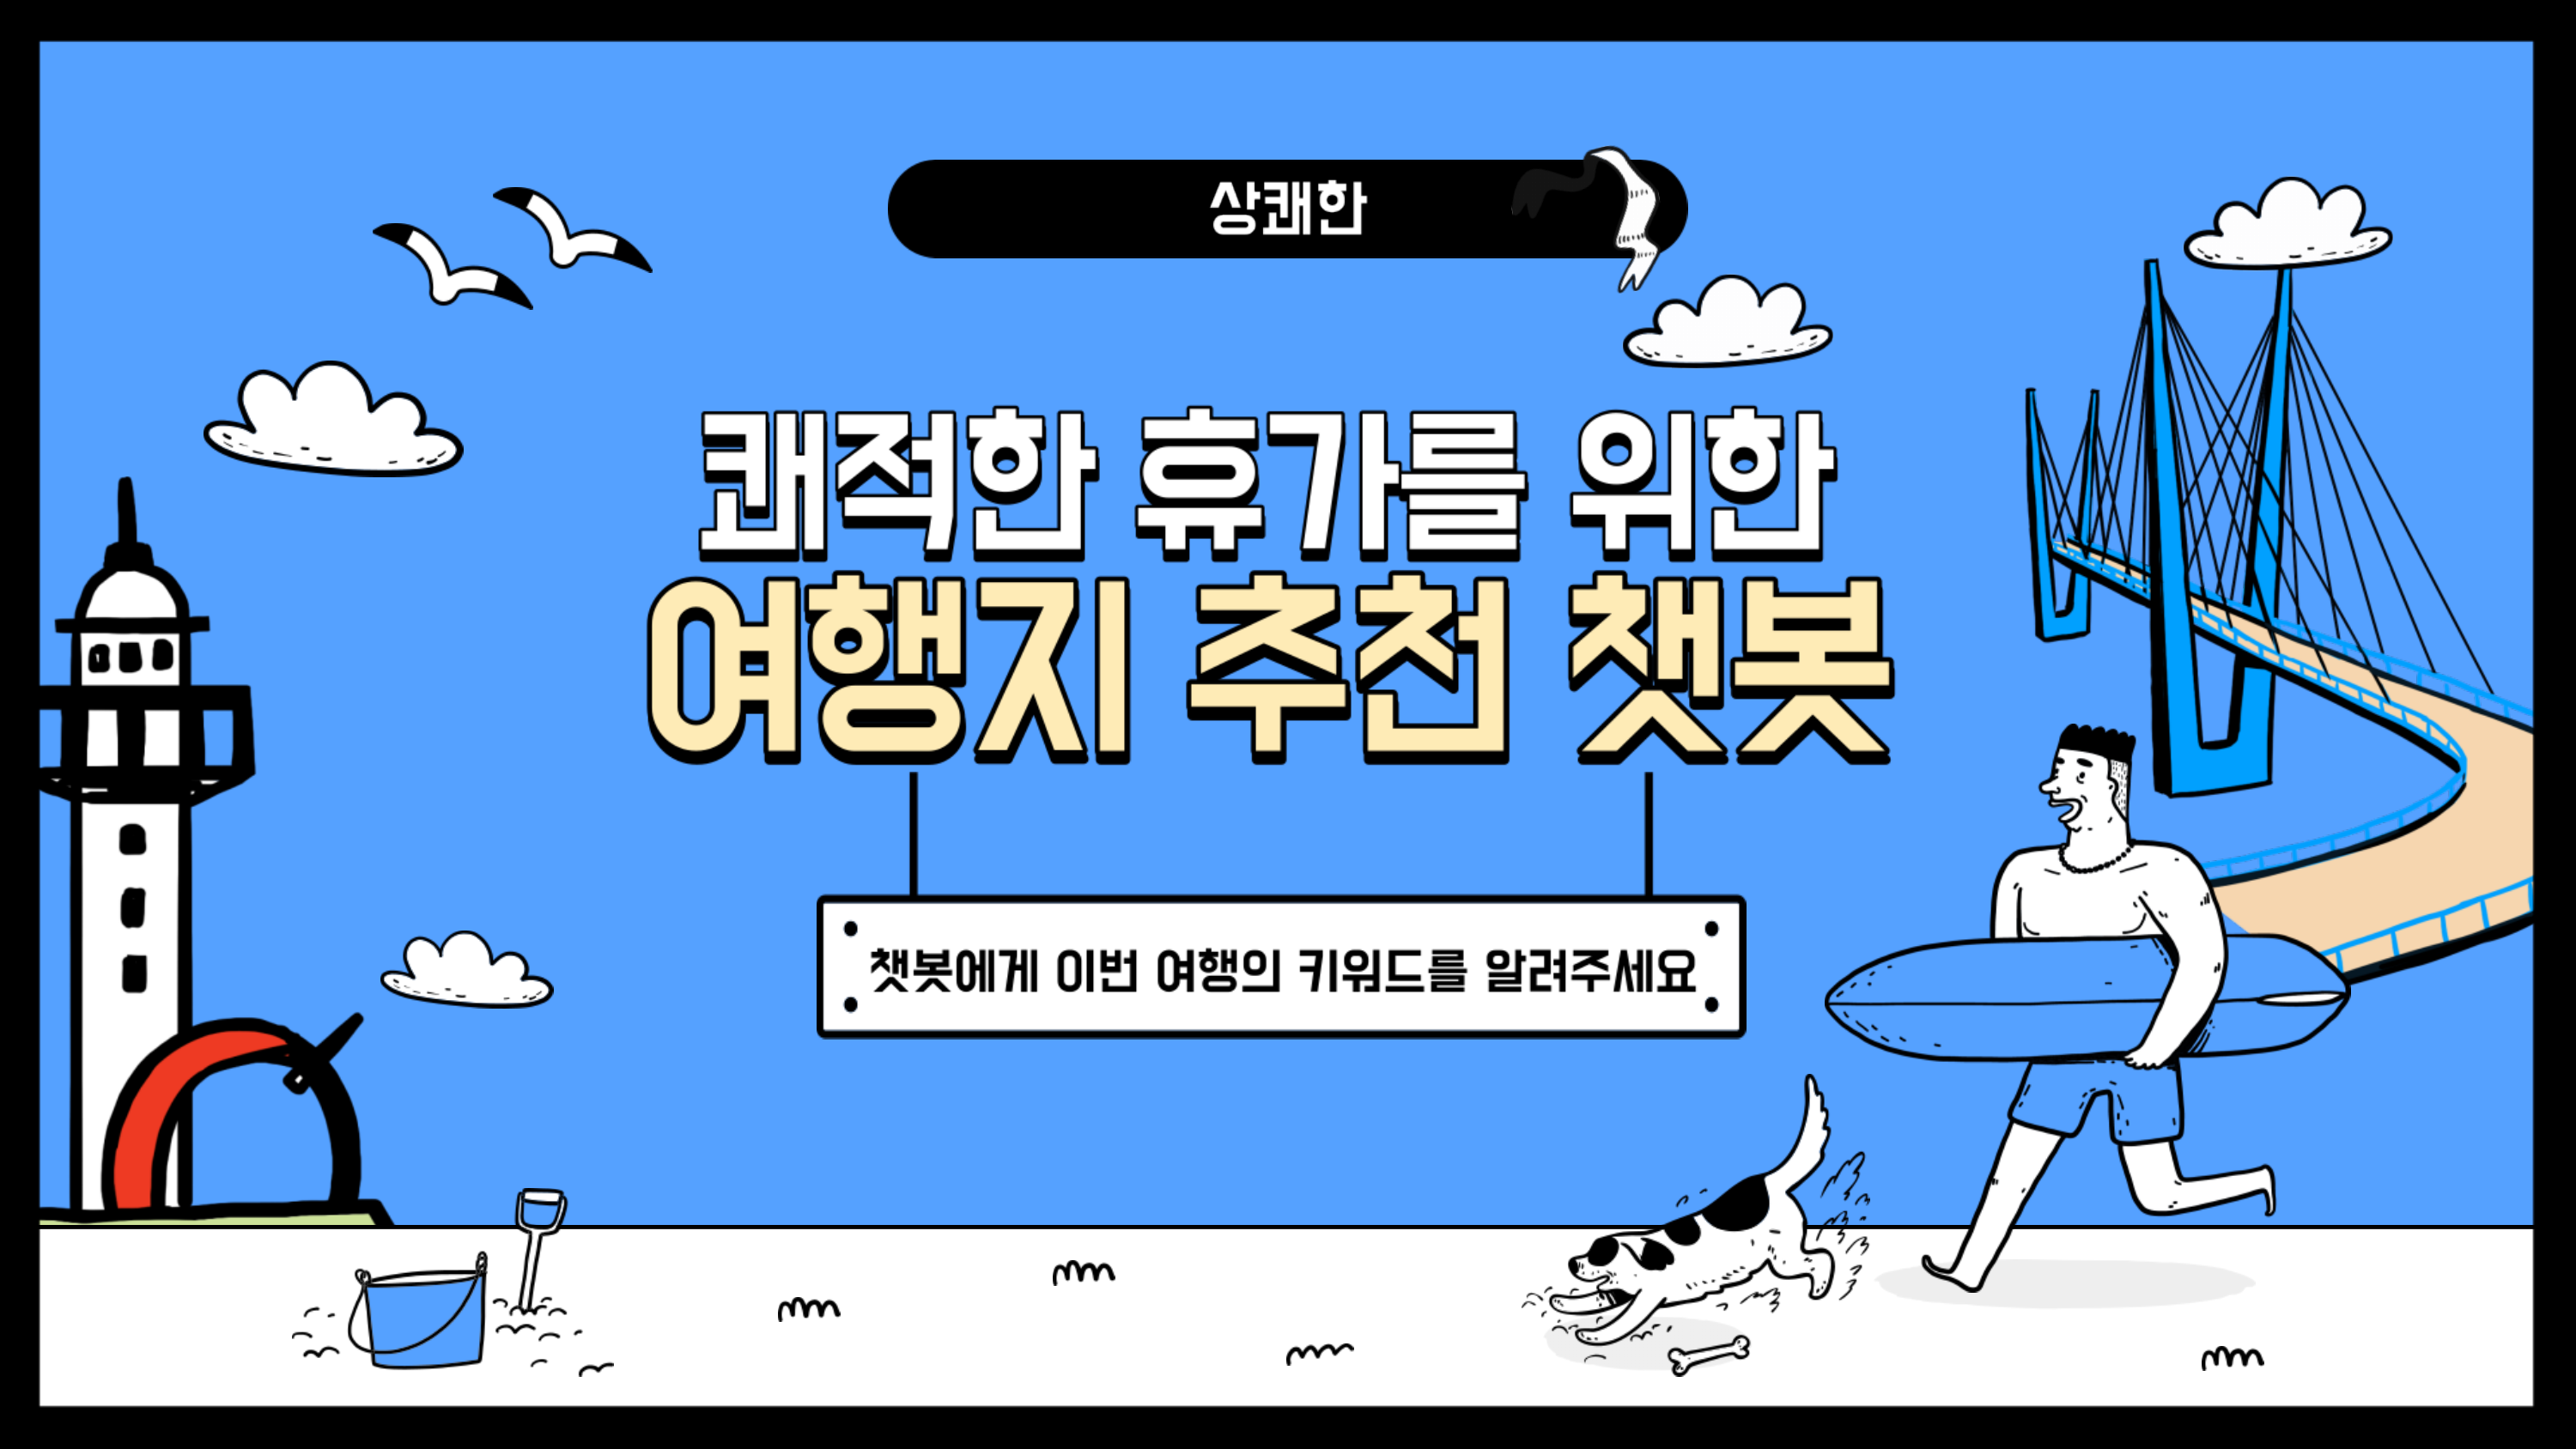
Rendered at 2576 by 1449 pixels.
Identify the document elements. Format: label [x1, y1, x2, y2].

text_box [373, 223, 533, 310]
text_box [887, 160, 1510, 258]
text_box [492, 186, 653, 273]
picture [520, 339, 2105, 1015]
text_box [2183, 176, 2394, 271]
text_box [291, 1188, 615, 1377]
text_box [2202, 1346, 2264, 1372]
text_box [380, 931, 554, 1009]
text_box [1824, 724, 2351, 1311]
text_box [1286, 1343, 1354, 1366]
text_box [1053, 1260, 1115, 1286]
text_box [0, 0, 2576, 1449]
text_box [1522, 1074, 1870, 1377]
text_box [1515, 149, 1663, 299]
picture [952, 166, 1394, 261]
text_box [1667, 160, 1688, 258]
text_box [204, 361, 464, 478]
text_box [1623, 274, 1833, 369]
text_box [816, 976, 1747, 1040]
text_box [778, 1296, 841, 1323]
